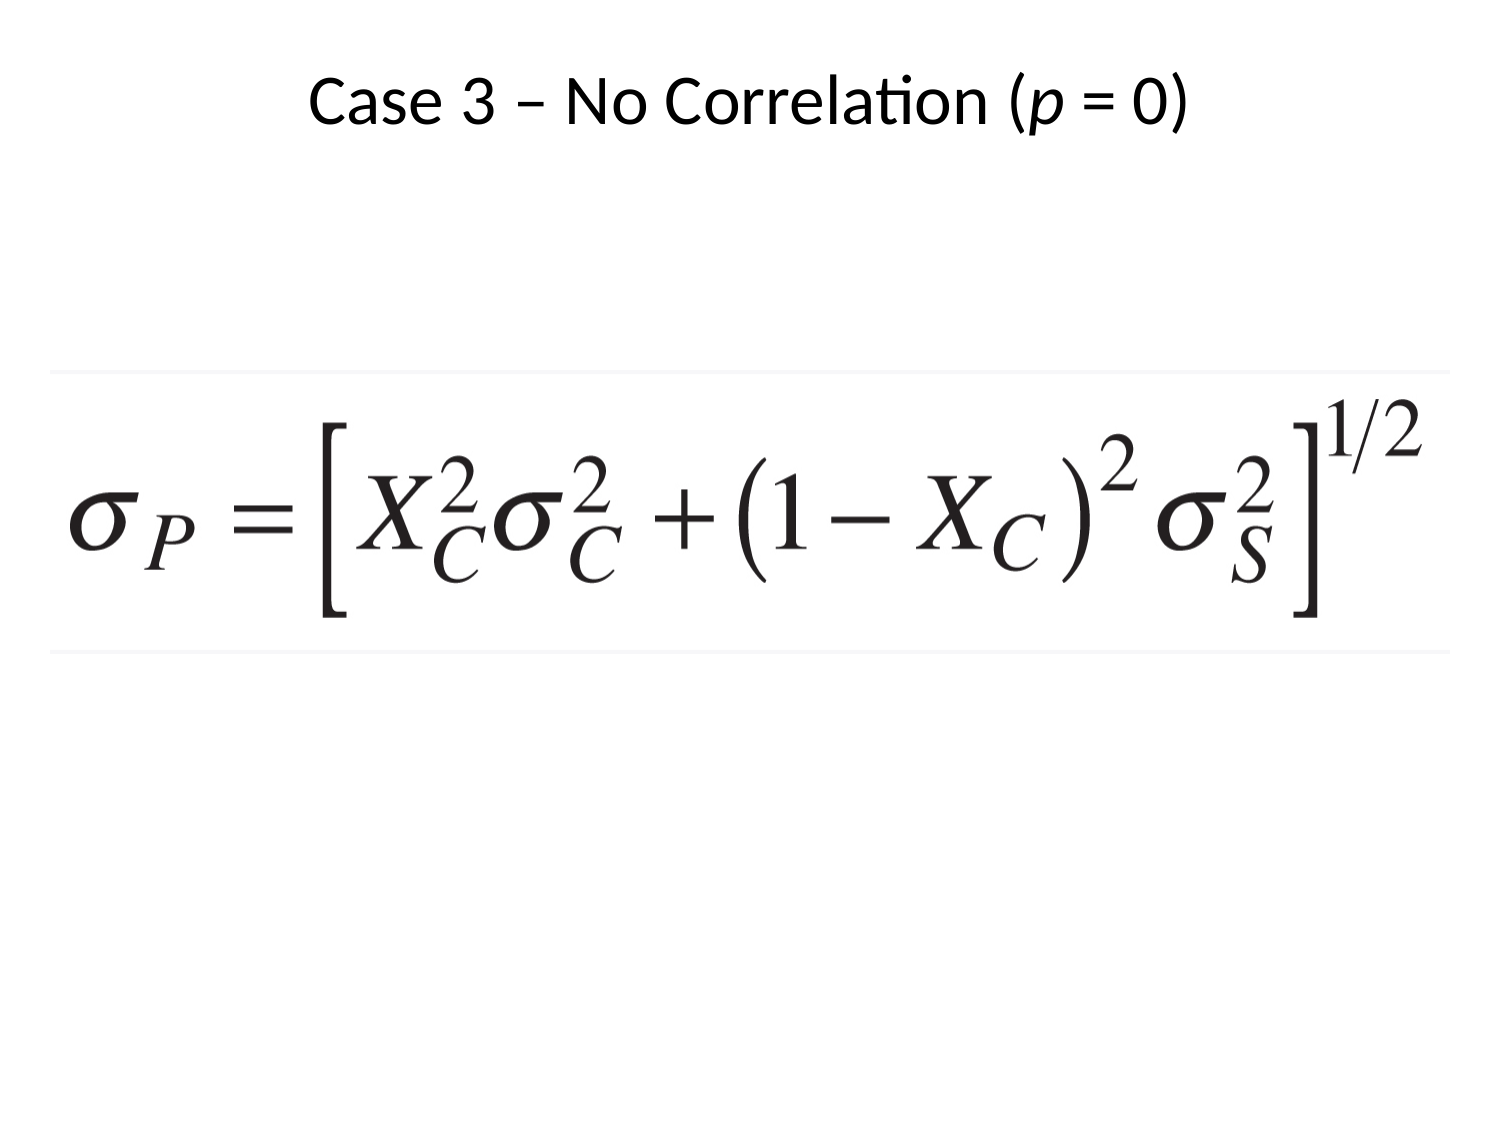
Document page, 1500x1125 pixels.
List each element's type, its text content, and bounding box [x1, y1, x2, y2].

title Case 3 – No Correlation (p = 0) [75, 45, 1425, 233]
picture [49, 370, 1451, 655]
